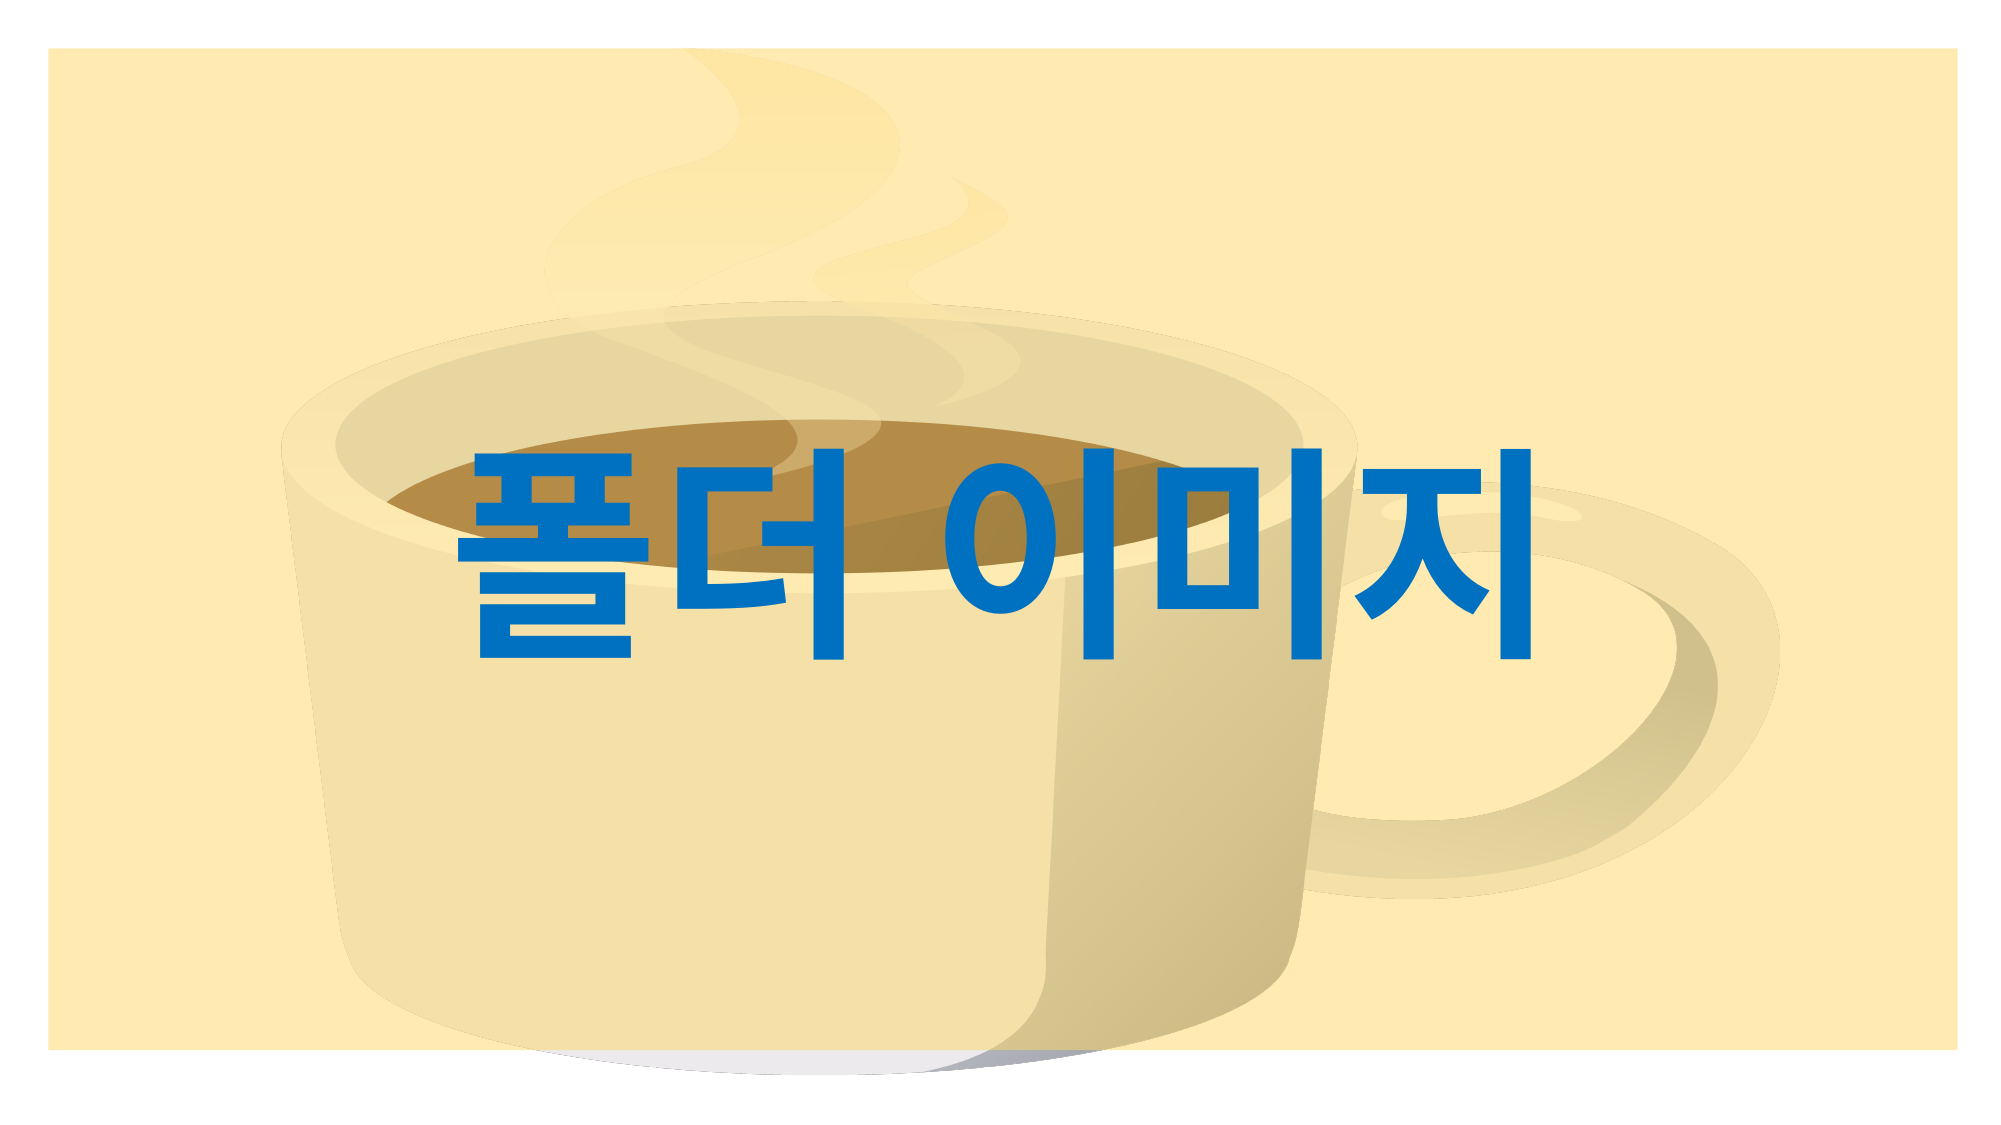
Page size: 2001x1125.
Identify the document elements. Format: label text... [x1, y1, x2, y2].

picture [0, 0, 2001, 1125]
text_box 폴더 이미지 [47, 47, 1959, 1051]
